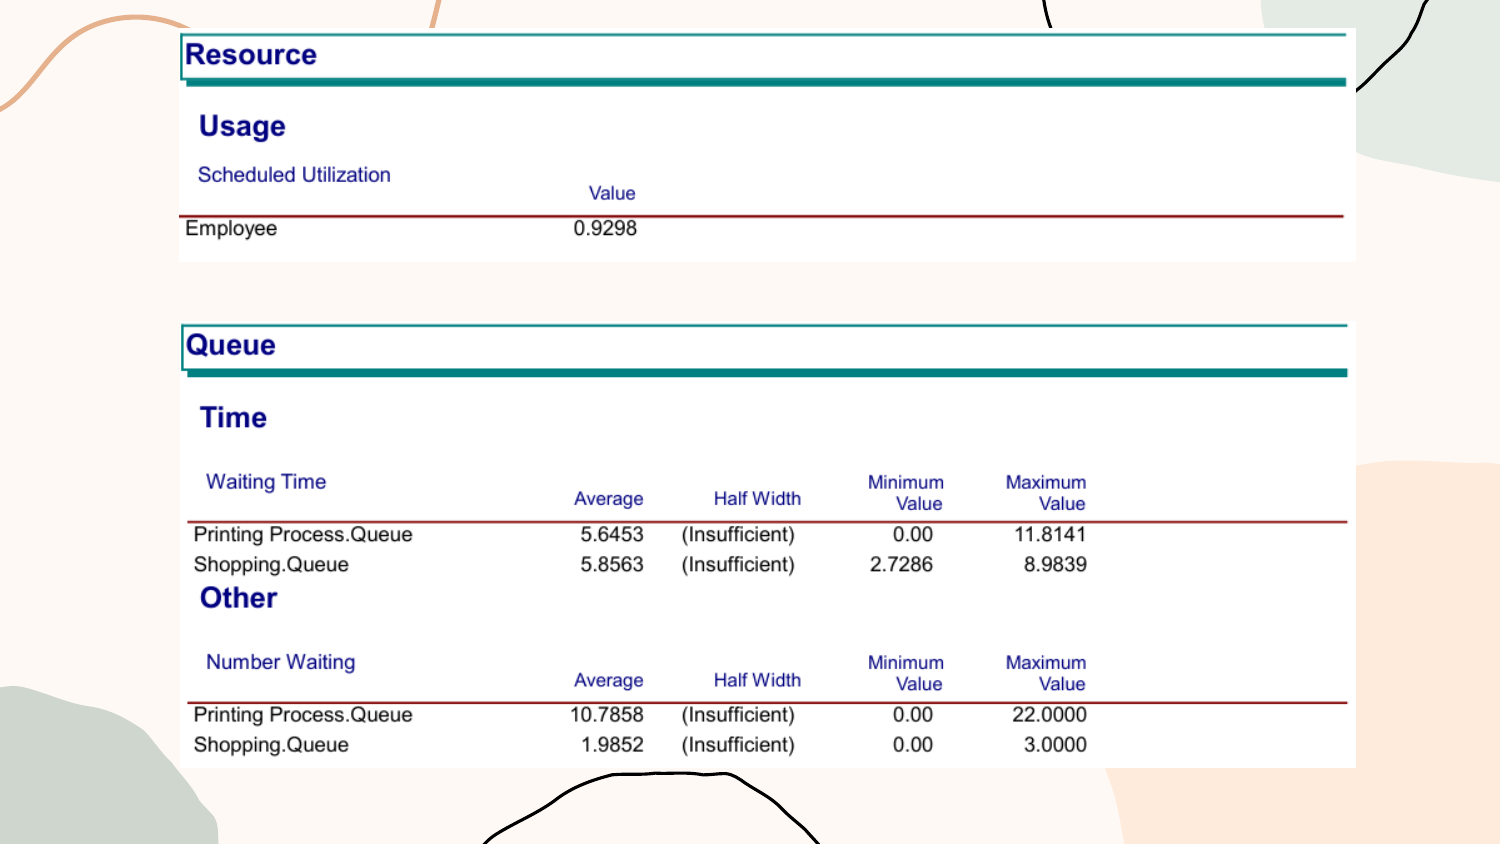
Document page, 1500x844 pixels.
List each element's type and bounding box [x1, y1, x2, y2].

picture [179, 27, 1356, 262]
picture [180, 320, 1356, 768]
